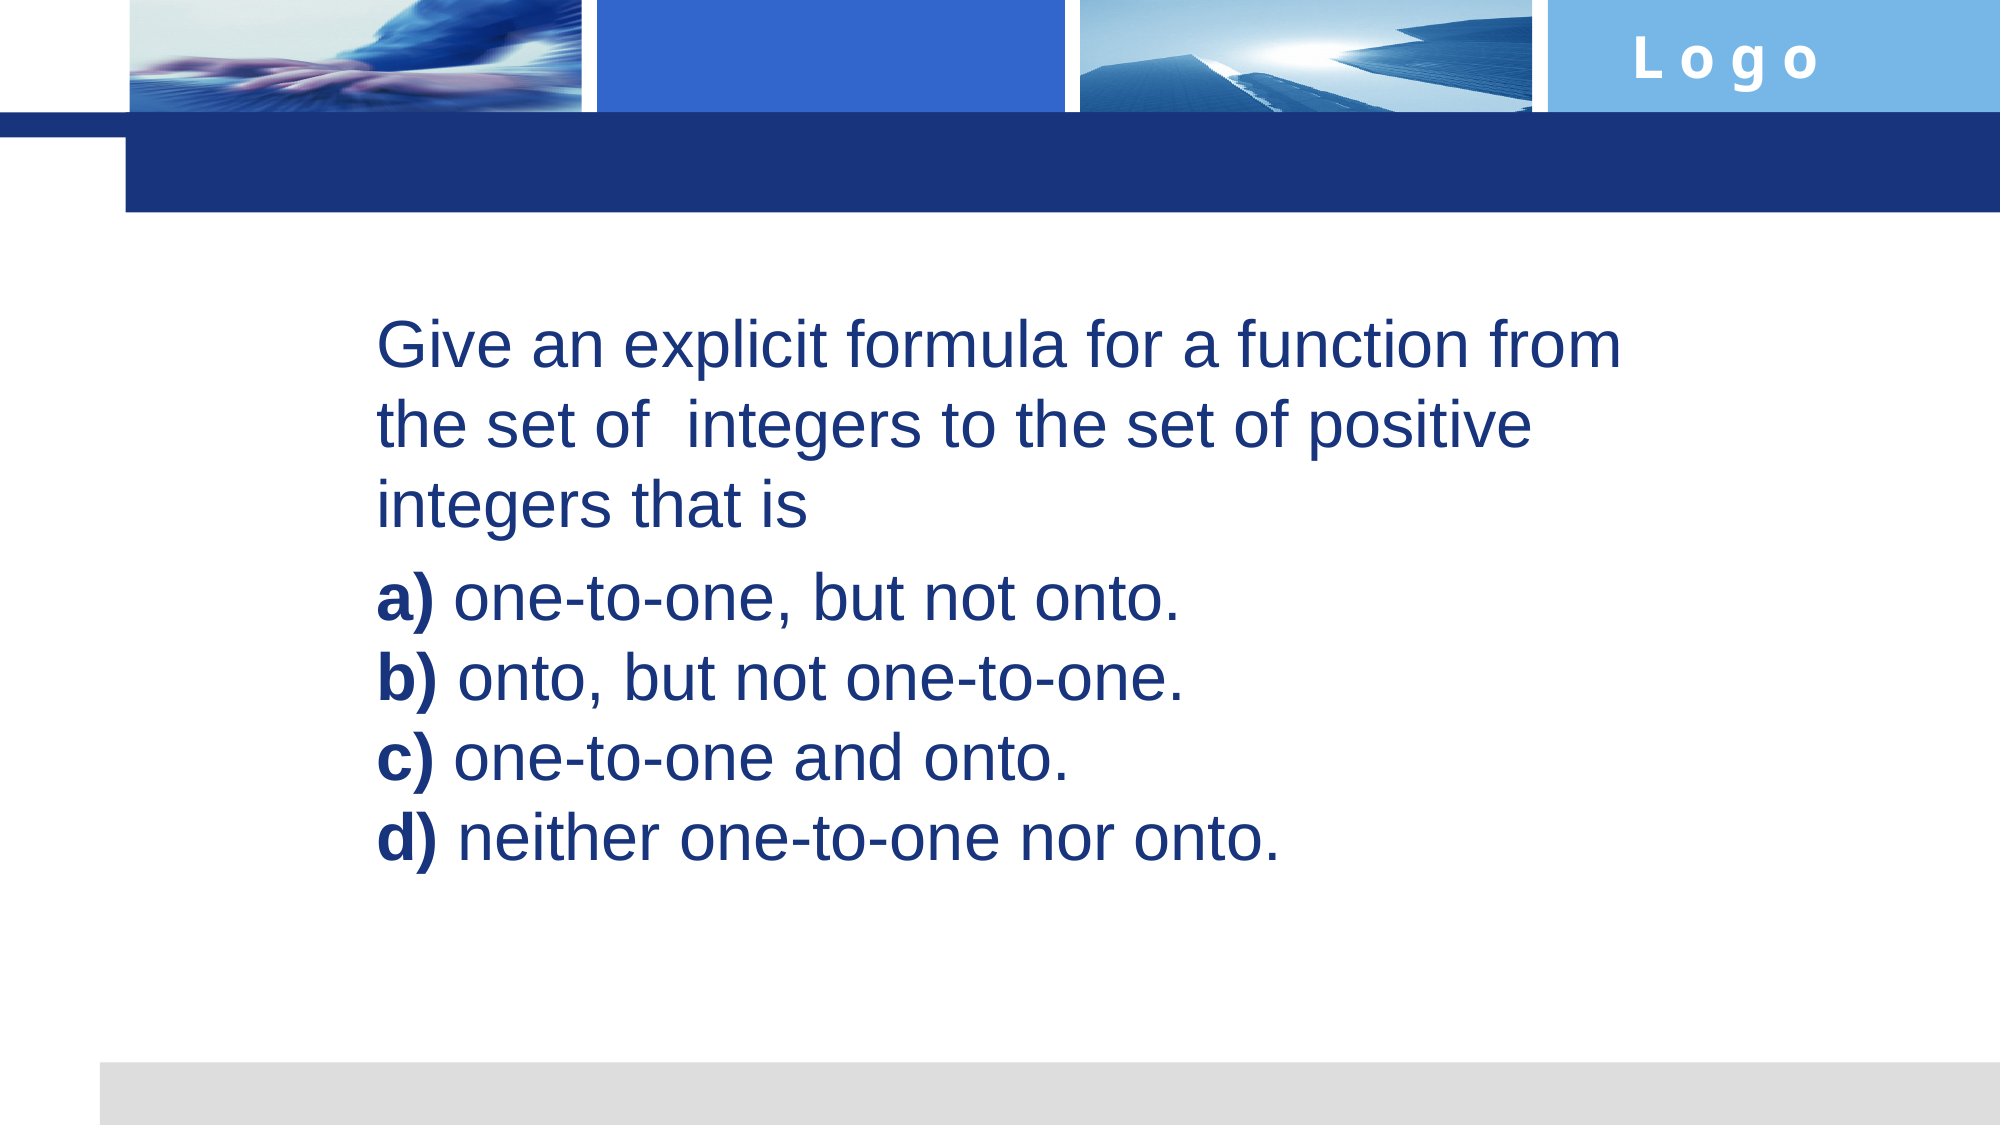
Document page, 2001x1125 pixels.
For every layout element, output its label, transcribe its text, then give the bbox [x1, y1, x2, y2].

picture [1080, 0, 1533, 112]
picture [129, 0, 582, 112]
list practice 2.3-7 Give an explicit formula for a function from the set of integers to the set of positive integers that is a) one-to-one, but not onto. b) onto, but not one-to-one. c) one-to-one and onto. d) neither one-to-one nor onto. [285, 113, 1738, 1012]
